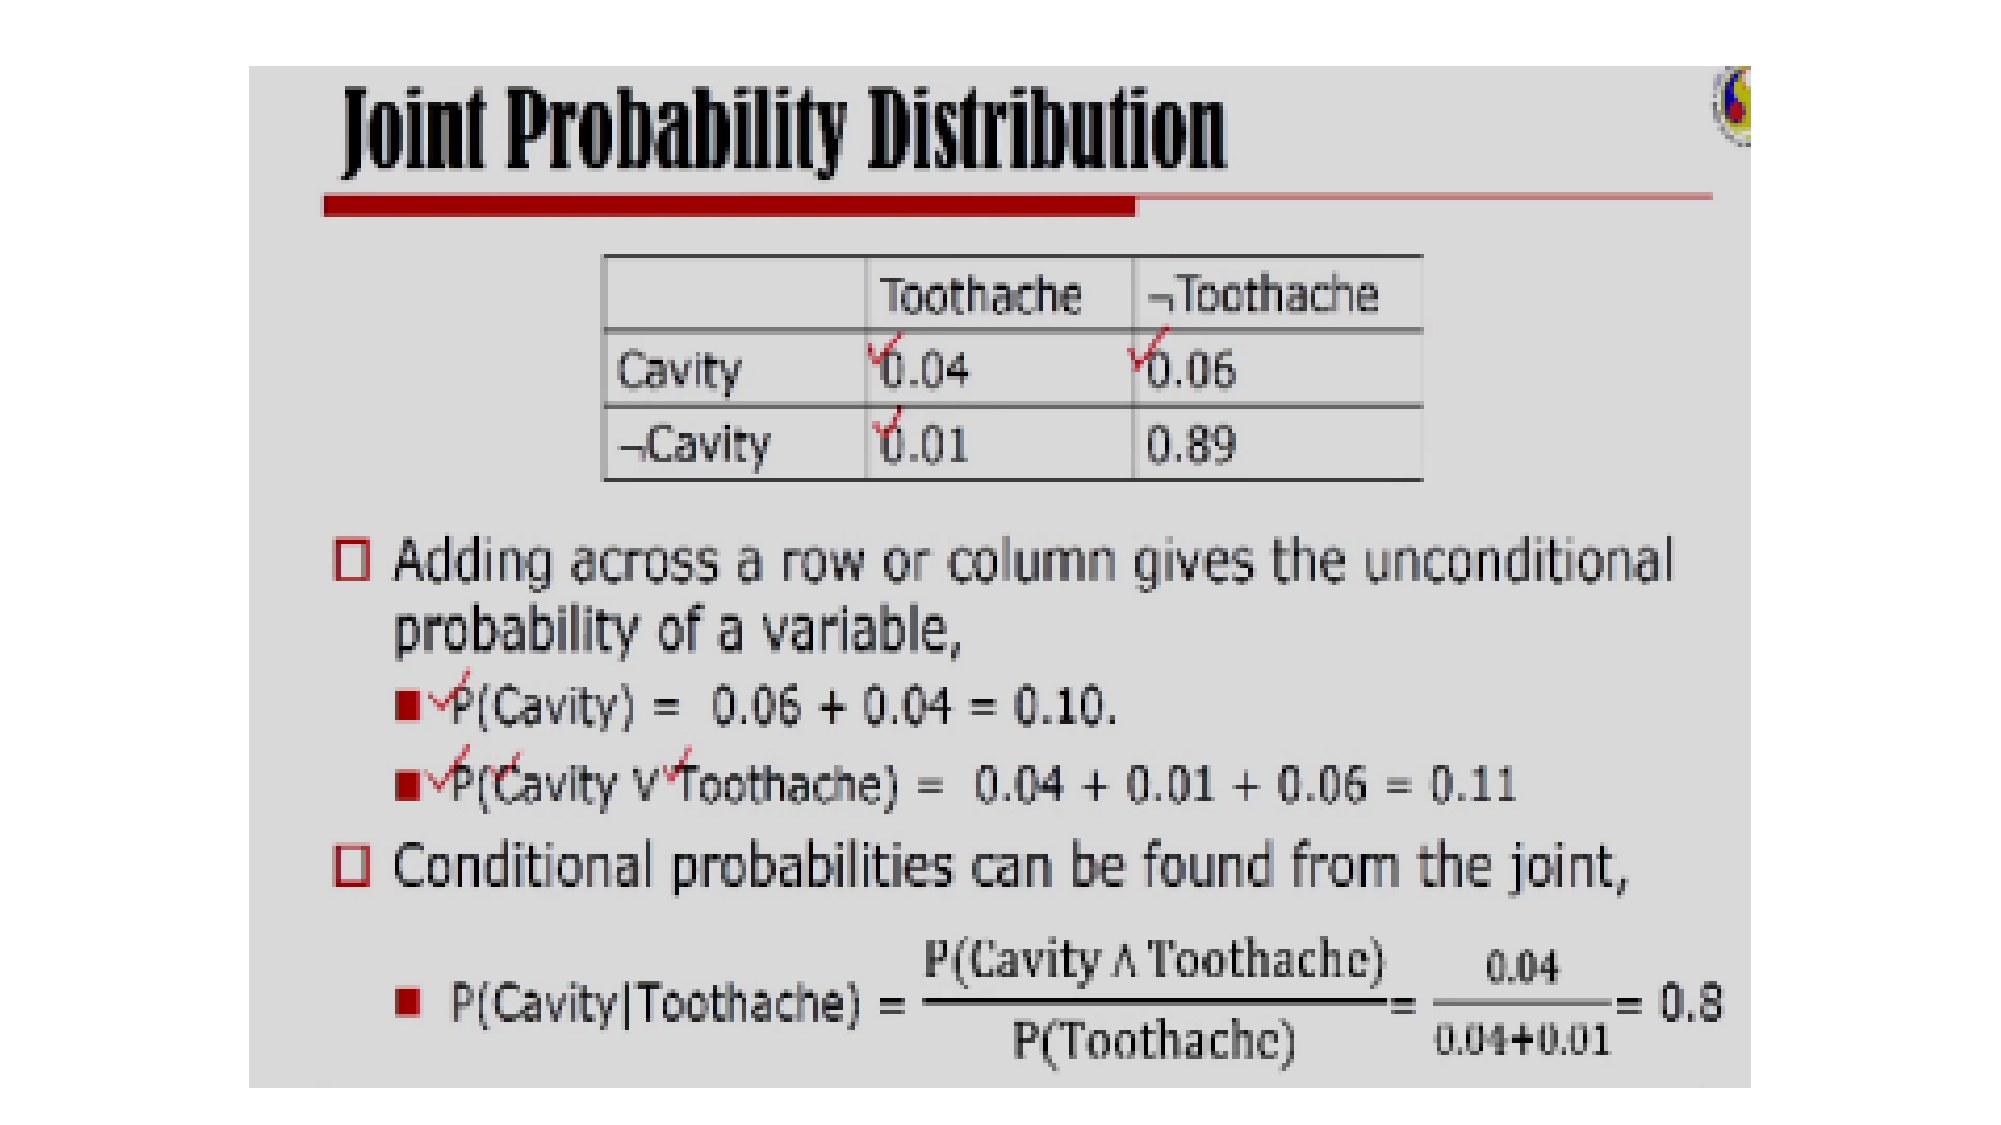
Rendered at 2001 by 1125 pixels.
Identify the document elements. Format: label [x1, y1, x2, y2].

picture [248, 66, 1751, 1088]
